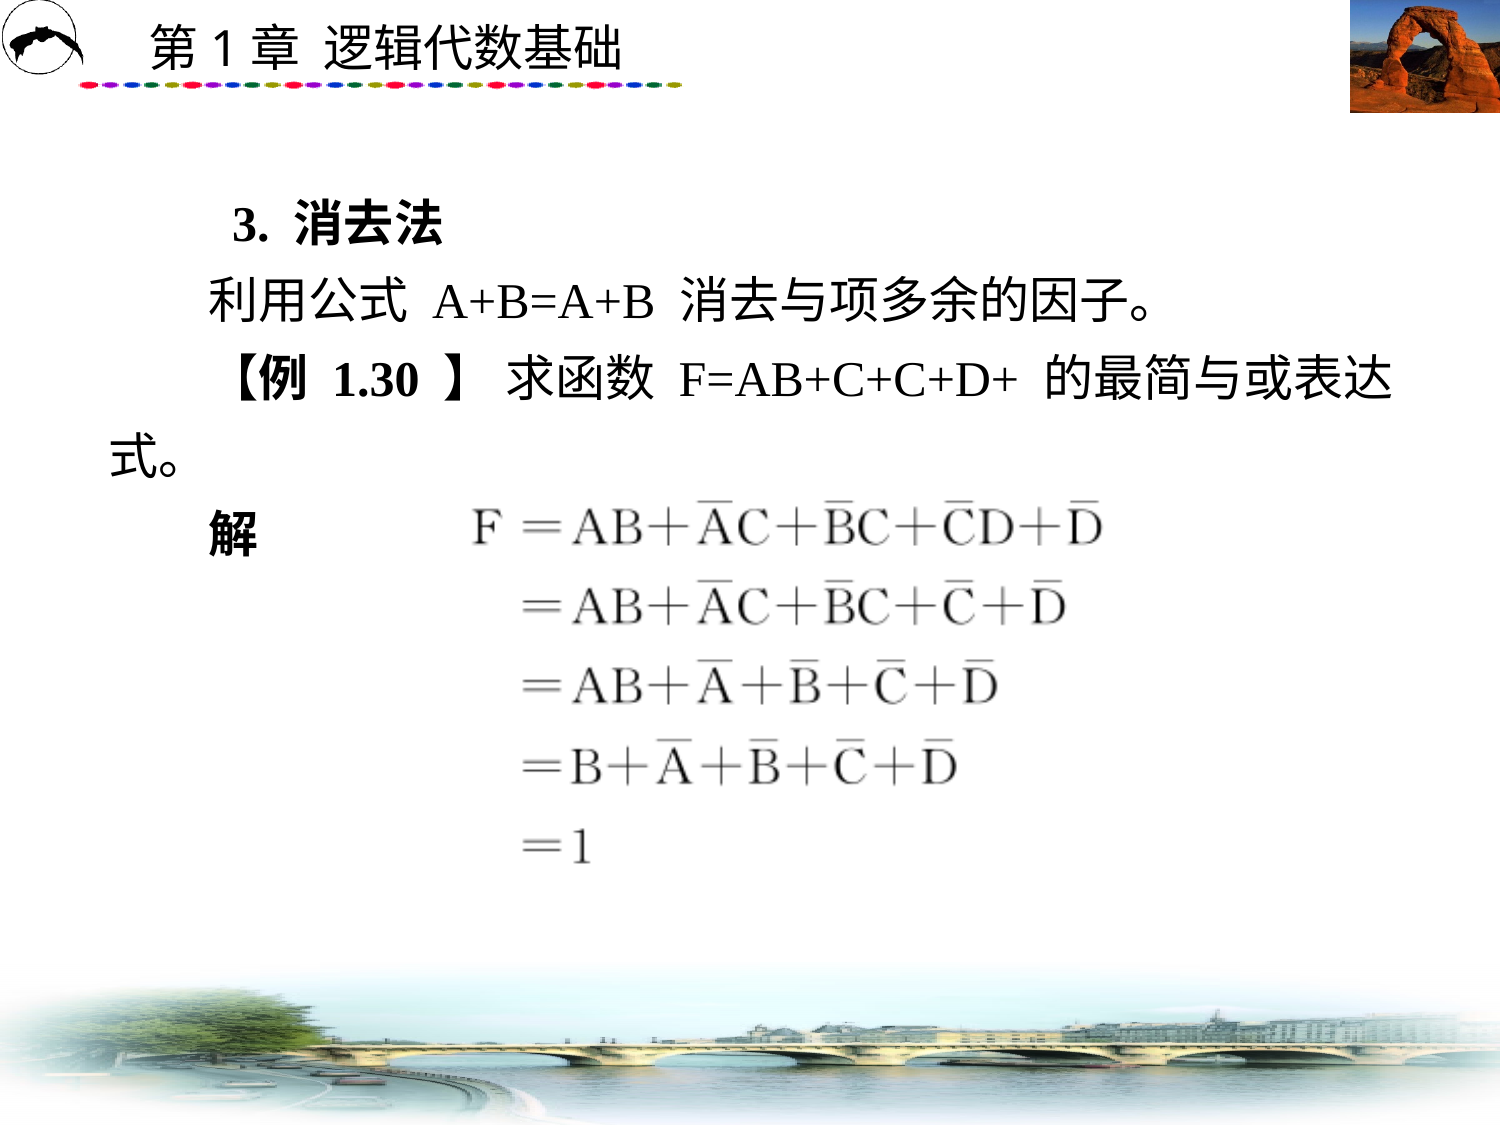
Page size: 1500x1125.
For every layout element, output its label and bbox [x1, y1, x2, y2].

picture [74, 78, 691, 91]
picture [0, 962, 1500, 1125]
picture [1350, 0, 1500, 113]
picture [442, 491, 1140, 876]
picture [0, 0, 100, 75]
